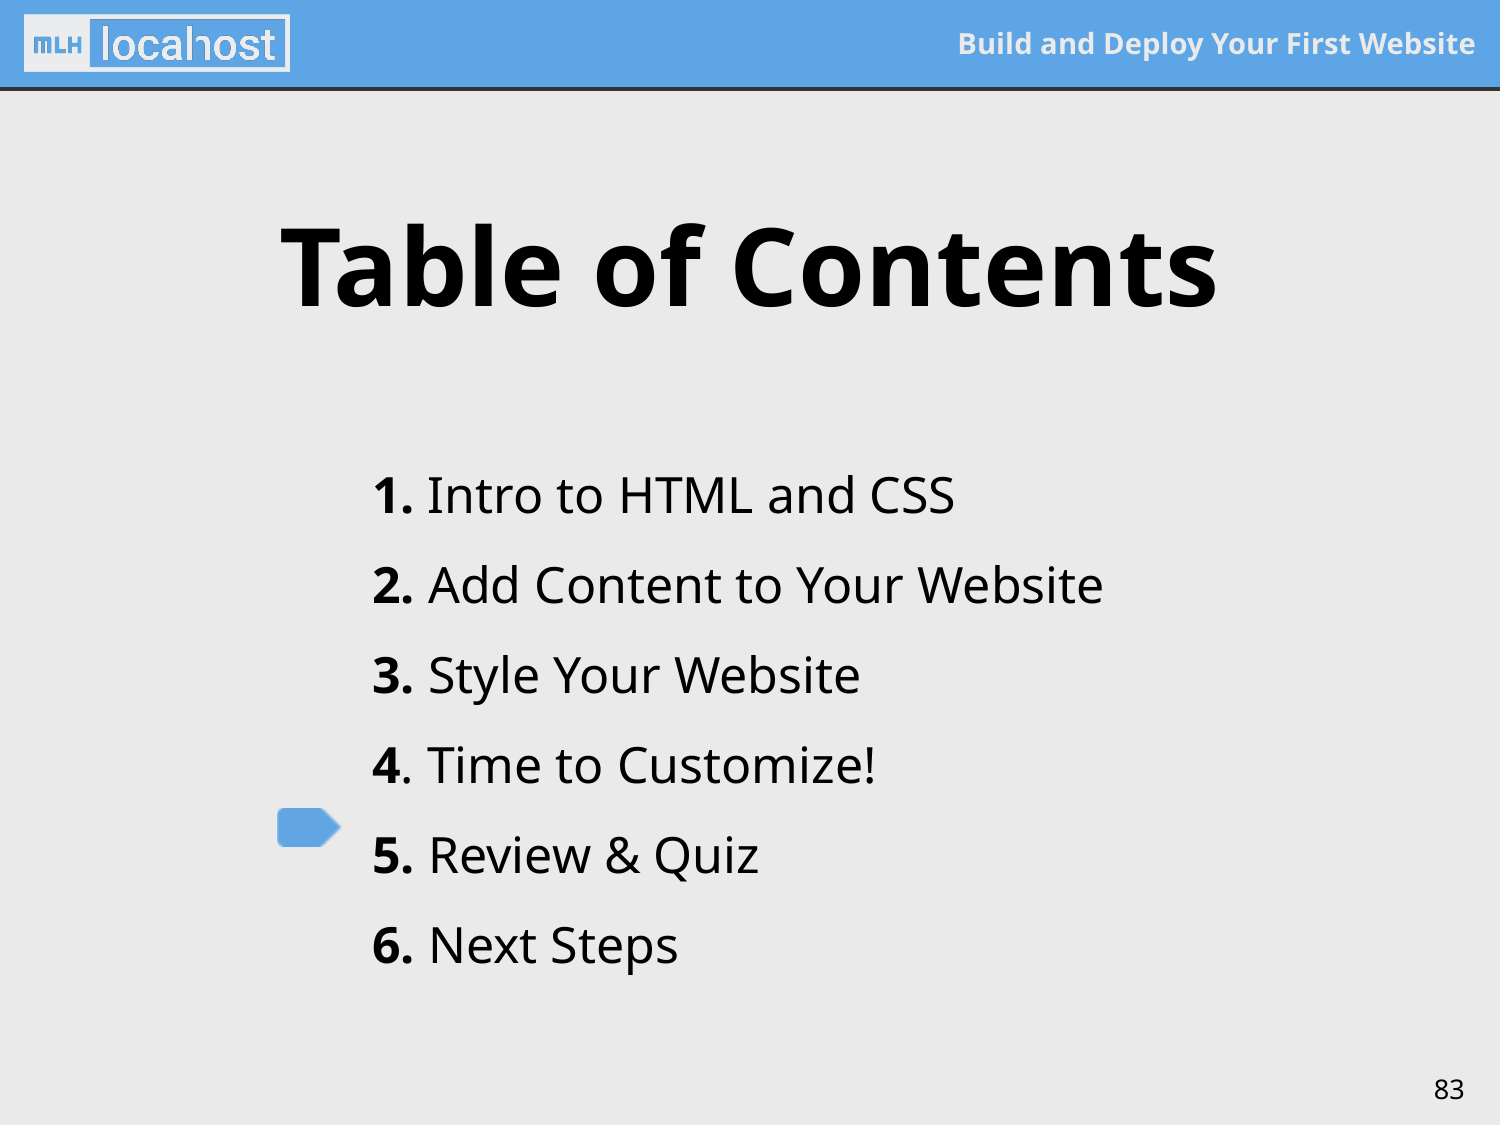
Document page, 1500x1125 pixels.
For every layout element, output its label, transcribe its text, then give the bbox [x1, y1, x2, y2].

slide_number 83 [1389, 1057, 1480, 1125]
picture [24, 14, 290, 72]
picture [277, 808, 343, 847]
